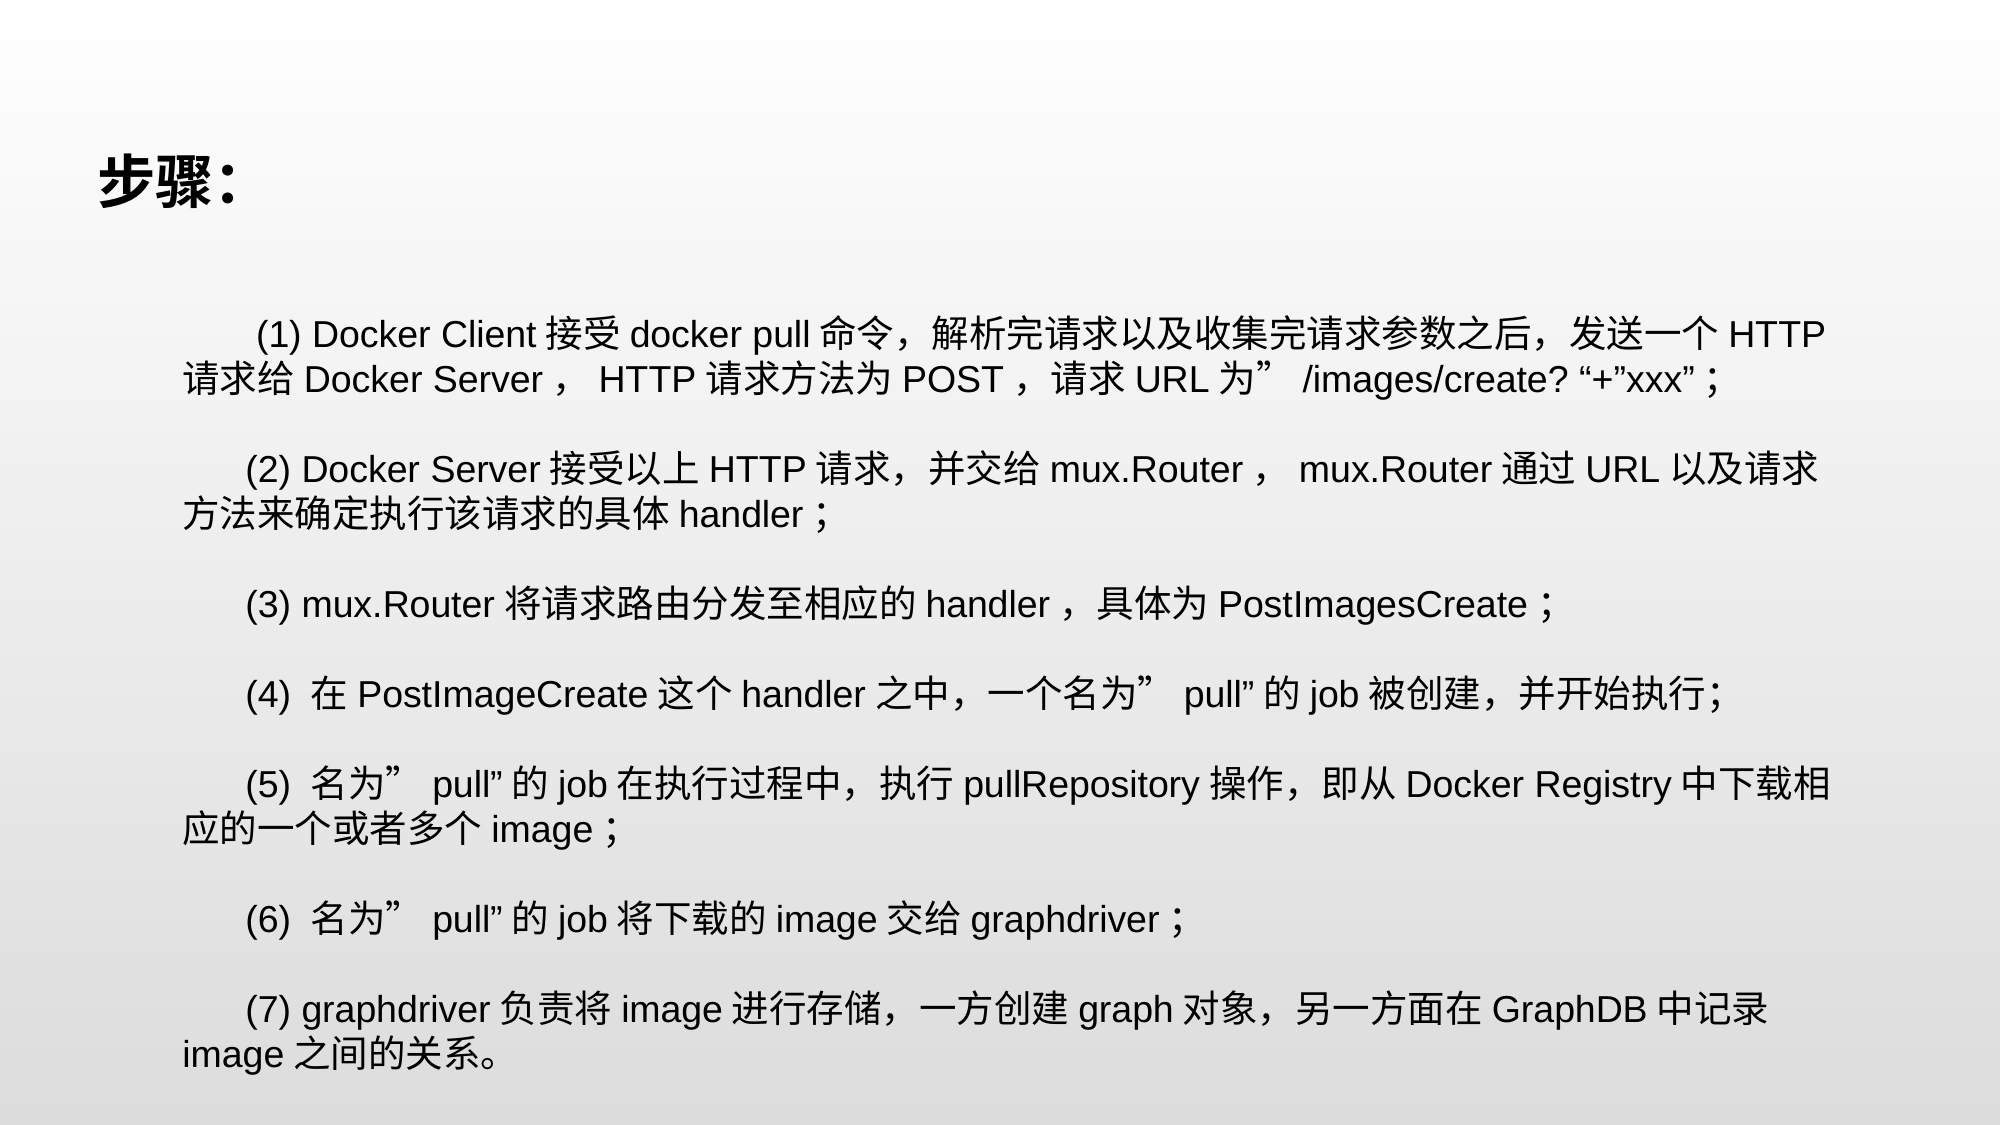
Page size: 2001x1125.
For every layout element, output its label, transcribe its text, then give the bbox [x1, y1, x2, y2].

text_box 步骤： [82, 137, 917, 223]
text_box (1) Docker Client接受docker pull命令，解析完请求以及收集完请求参数之后，发送一个HTTP请求给Docker Server，HTTP请求方法为POST，请求URL为”/images/create? “+”xxx”； (2) Docker Server接受以上HTTP请求，并交给mux.Router，mux.Router通过URL以及请求方法来确定执行该请求的具体handler； (3) mux.Router将请求路由分发至相应的handler，具体为PostImagesCreate； (4) 在PostImageCreate这个handler之中，一个名为”pull”的job被创建，并开始执行； (5) 名为”pull”的job在执行过程中，执行pullRepository操作，即从Docker Registry中下载相应的一个或者多个image； (6) 名为”pull”的job将下载的image交给graphdriver； (7) graphdriver负责将image进行存储，一方创建graph对象，另一方面在GraphDB中记录image之间的关系。 [167, 302, 1871, 1083]
